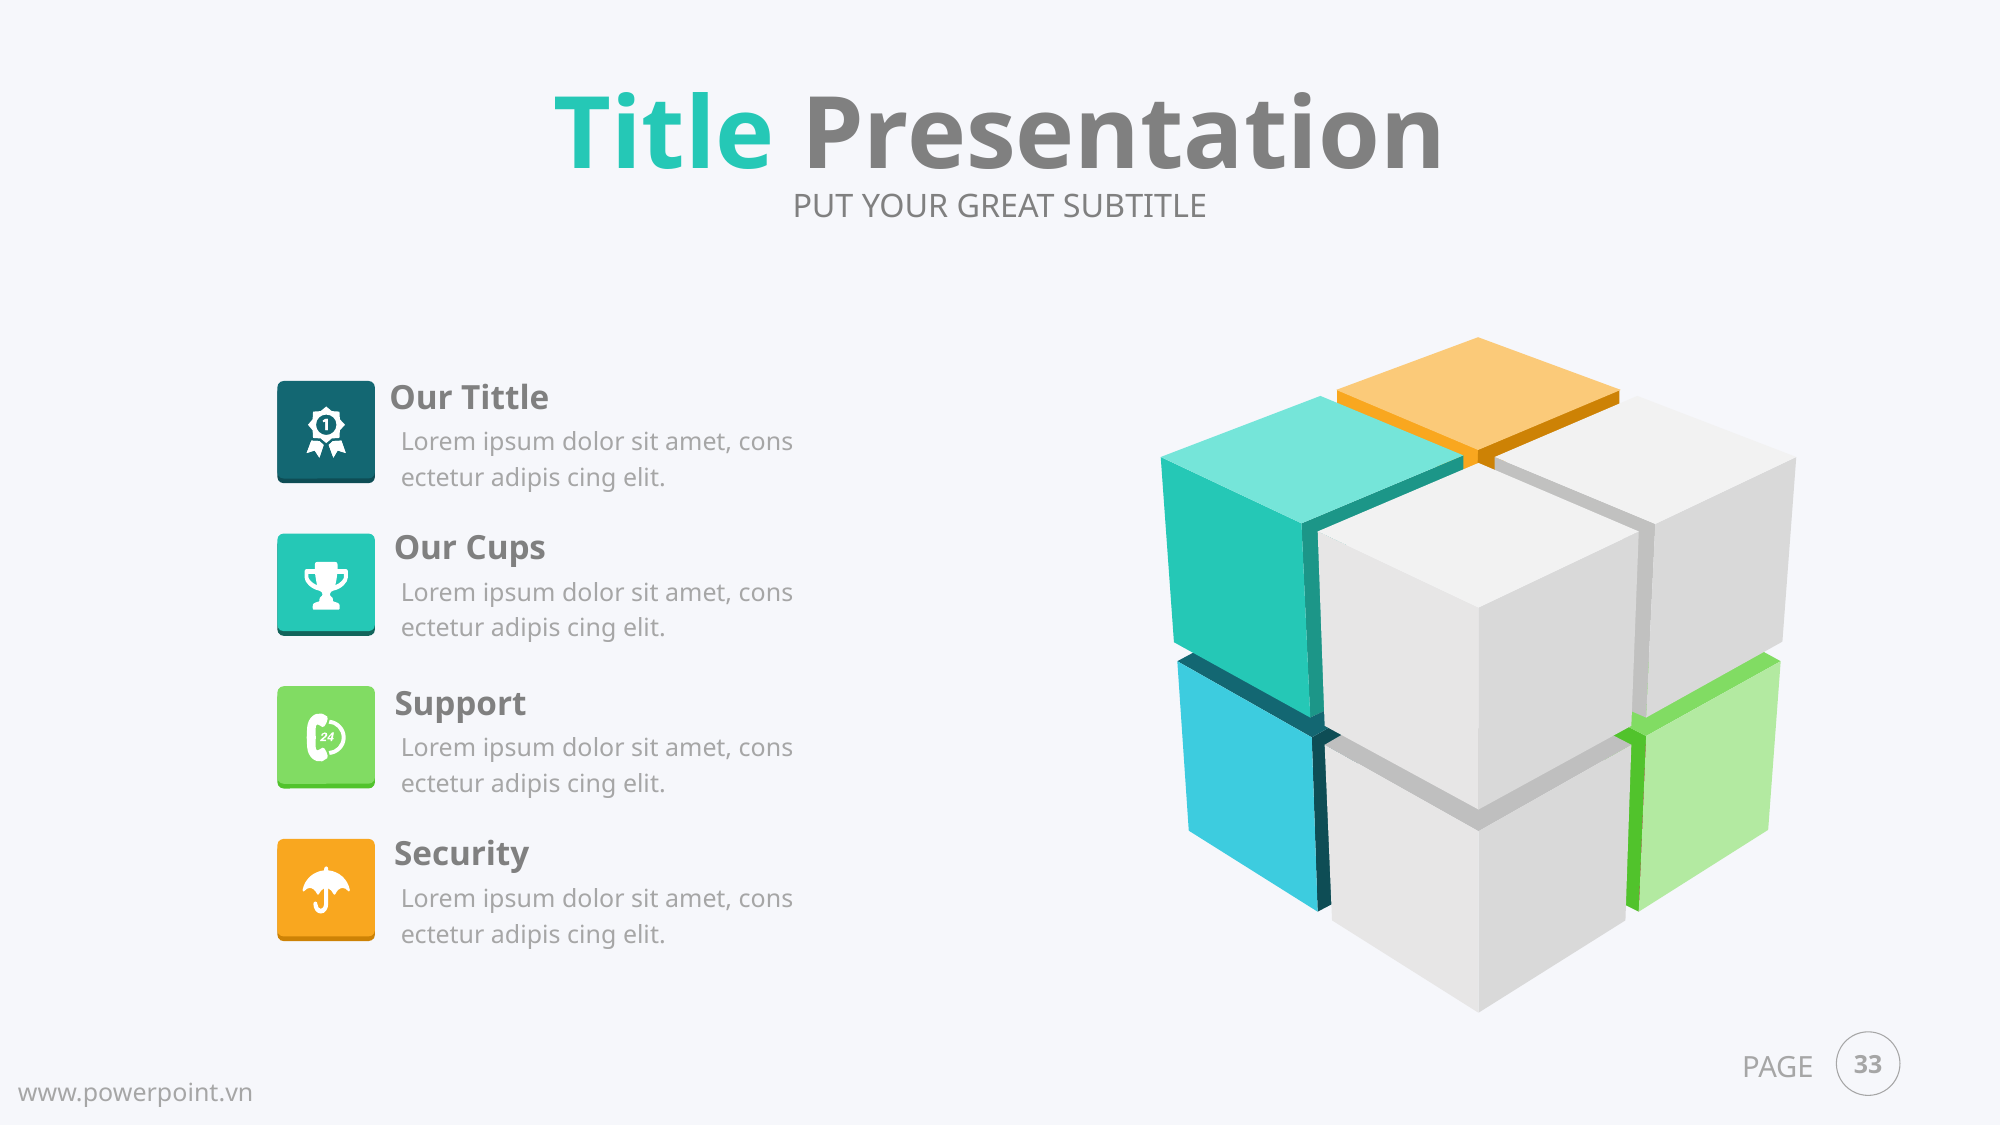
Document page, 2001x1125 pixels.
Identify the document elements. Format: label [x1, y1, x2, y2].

text_box [277, 838, 375, 942]
text_box [493, 64, 1507, 237]
text_box [1160, 337, 1797, 1013]
text_box [386, 674, 865, 807]
text_box [386, 825, 865, 957]
text_box [277, 380, 375, 484]
text_box [277, 686, 375, 789]
text_box [277, 533, 375, 636]
text_box [386, 519, 865, 651]
text_box [386, 368, 865, 501]
